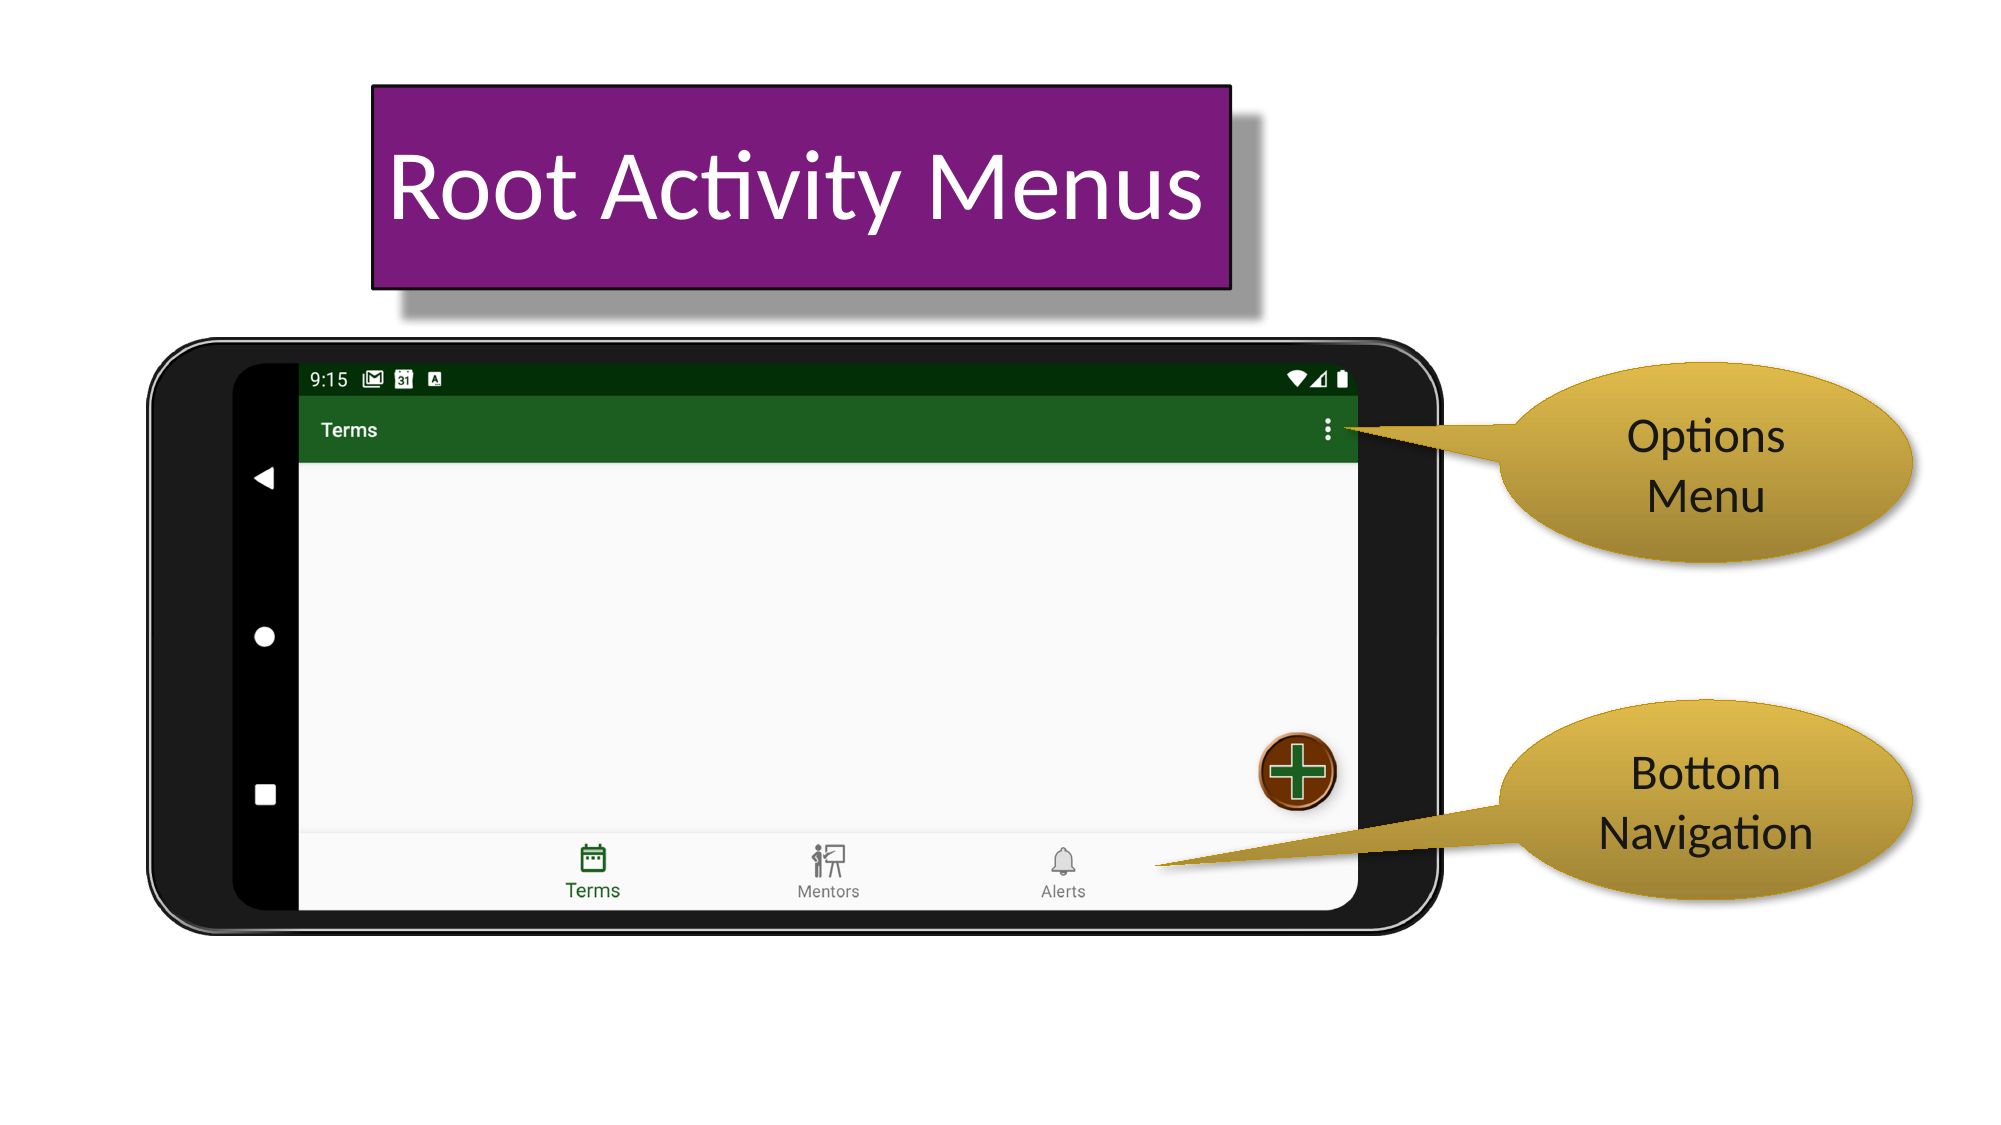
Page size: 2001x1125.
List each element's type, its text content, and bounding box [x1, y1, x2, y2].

picture [146, 337, 1444, 936]
text_box Bottom Navigation [1444, 699, 1913, 900]
text_box Options Menu [1444, 362, 1913, 563]
title Root Activity Menus [372, 86, 1231, 289]
